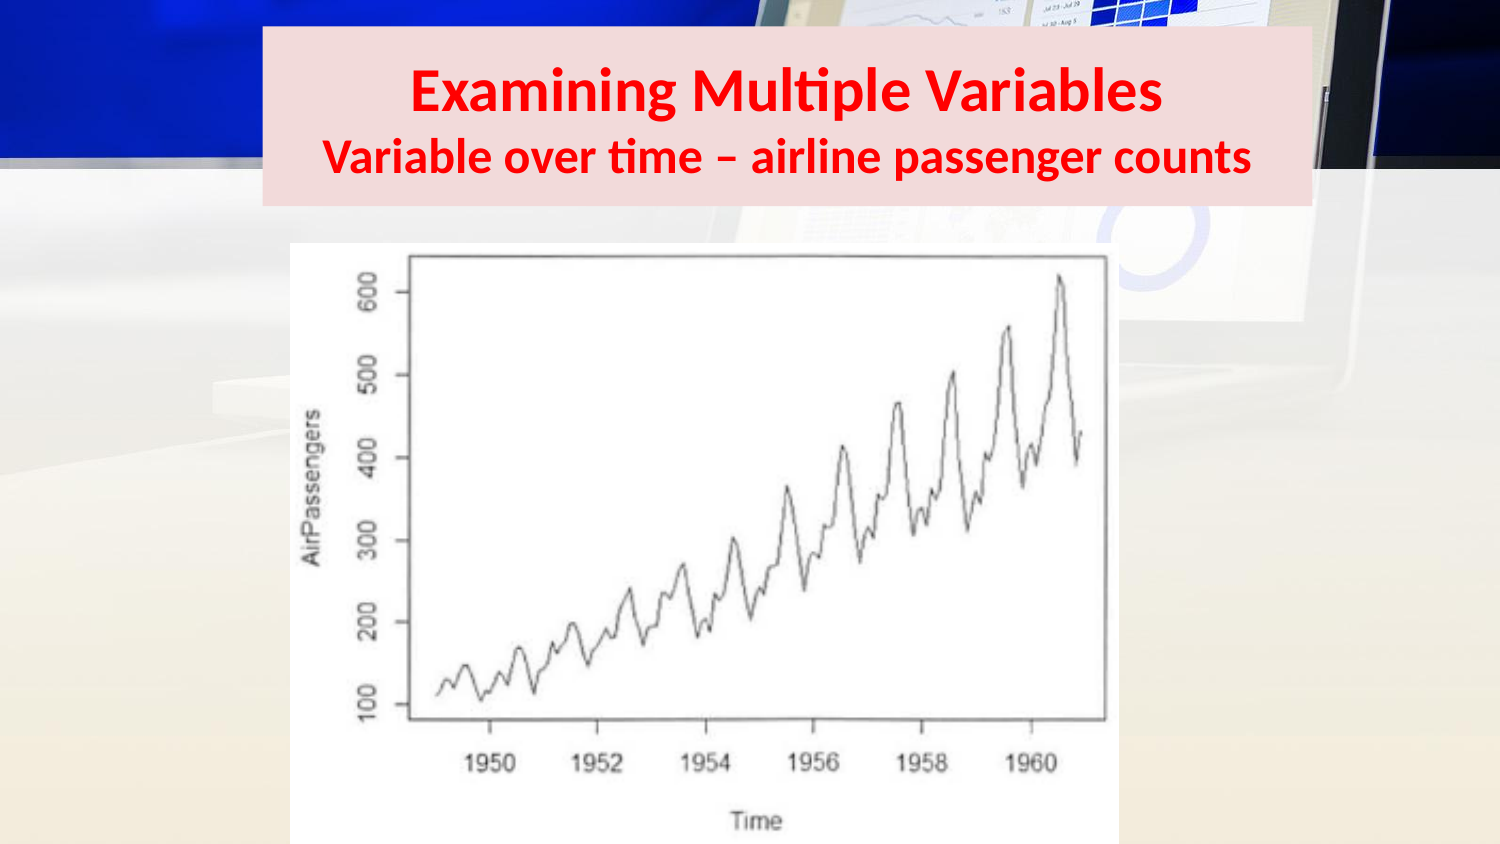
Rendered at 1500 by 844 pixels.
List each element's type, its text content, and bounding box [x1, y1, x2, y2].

picture [0, 0, 1500, 844]
title Examining Multiple Variables Variable over time – airline passenger counts [262, 26, 1313, 207]
